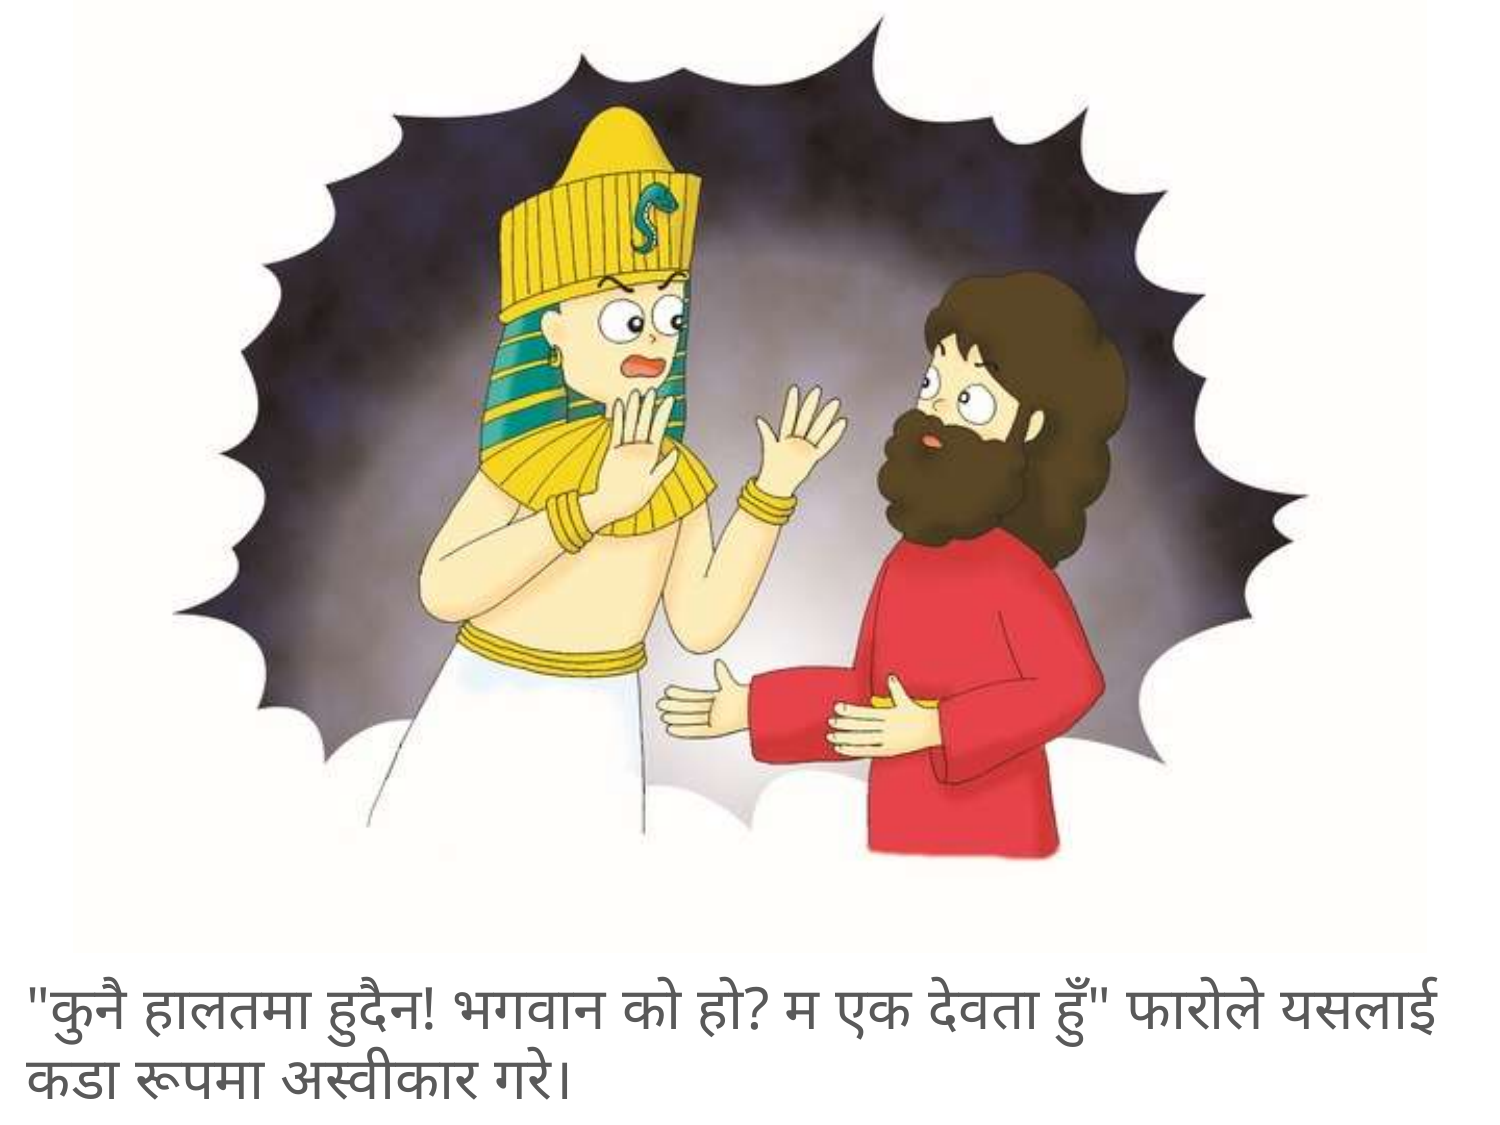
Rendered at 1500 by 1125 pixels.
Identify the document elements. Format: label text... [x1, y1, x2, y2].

picture [72, 0, 1427, 953]
text_box "कुनै हालतमा हुदैन! भगवान को हो? म एक देवता हुँ" फारोले यसलाई कडा रूपमा अस्वीकार गरे। [11, 964, 1483, 1119]
